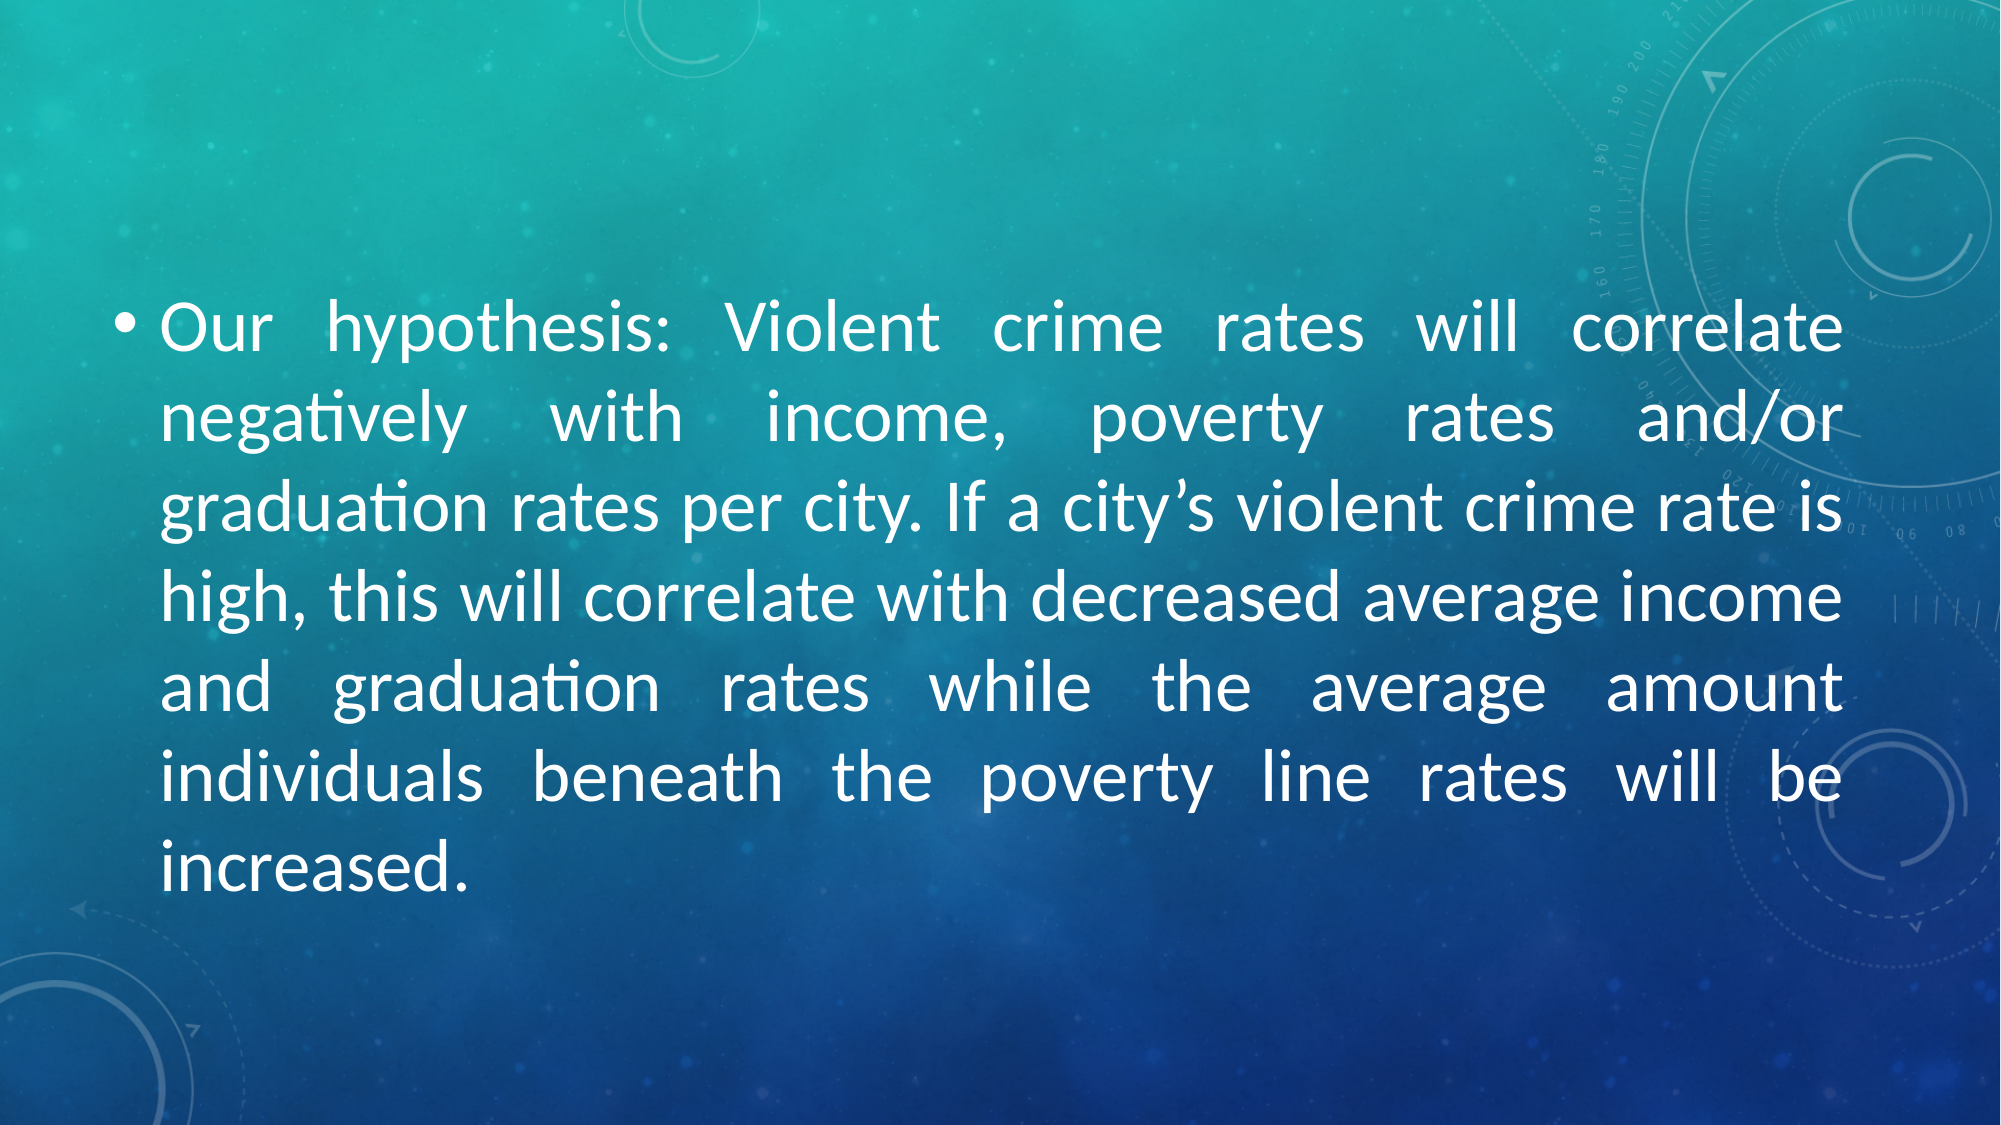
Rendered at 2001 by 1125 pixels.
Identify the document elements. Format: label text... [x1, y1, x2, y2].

list Our hypothesis: Violent crime rates will correlate negatively with income, poverty rates and/or graduation rates per city. If a city’s violent crime rate is high, this will correlate with decreased average income and graduation rates while the average amount individuals beneath the poverty line rates will be increased. [97, 353, 1861, 830]
picture [0, 0, 2001, 1125]
